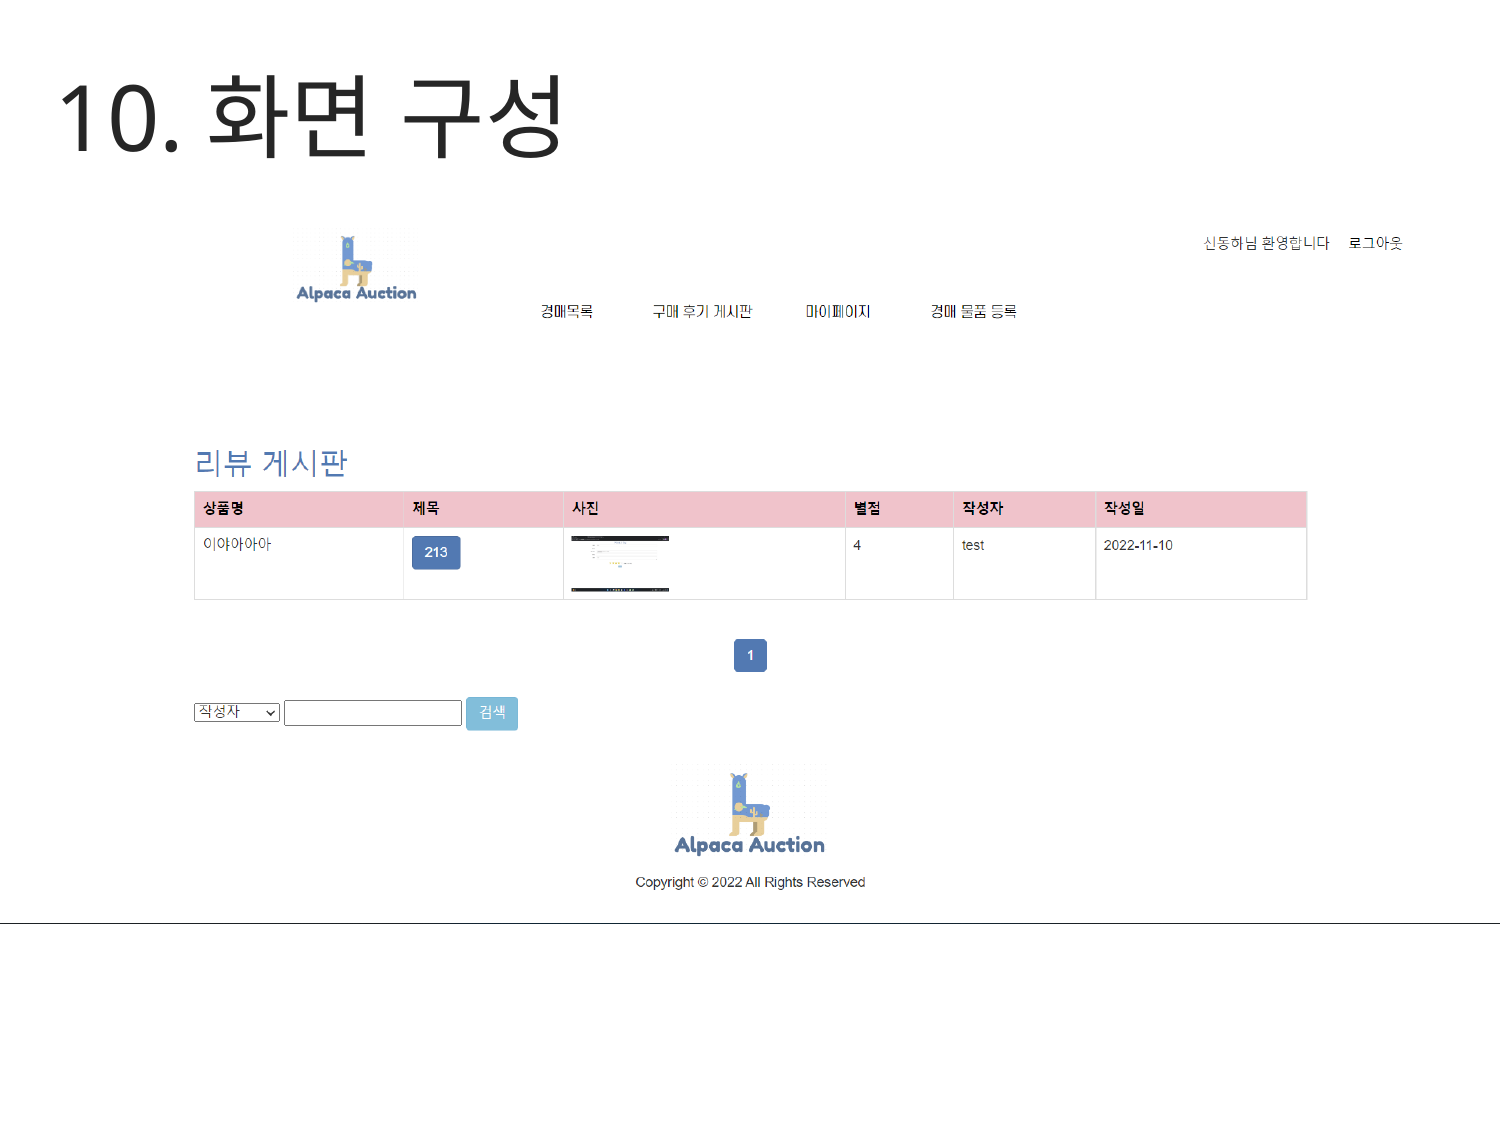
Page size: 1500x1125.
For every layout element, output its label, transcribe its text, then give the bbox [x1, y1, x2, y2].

list 10.화면 구성 [39, 55, 1464, 175]
picture [0, 200, 1500, 925]
